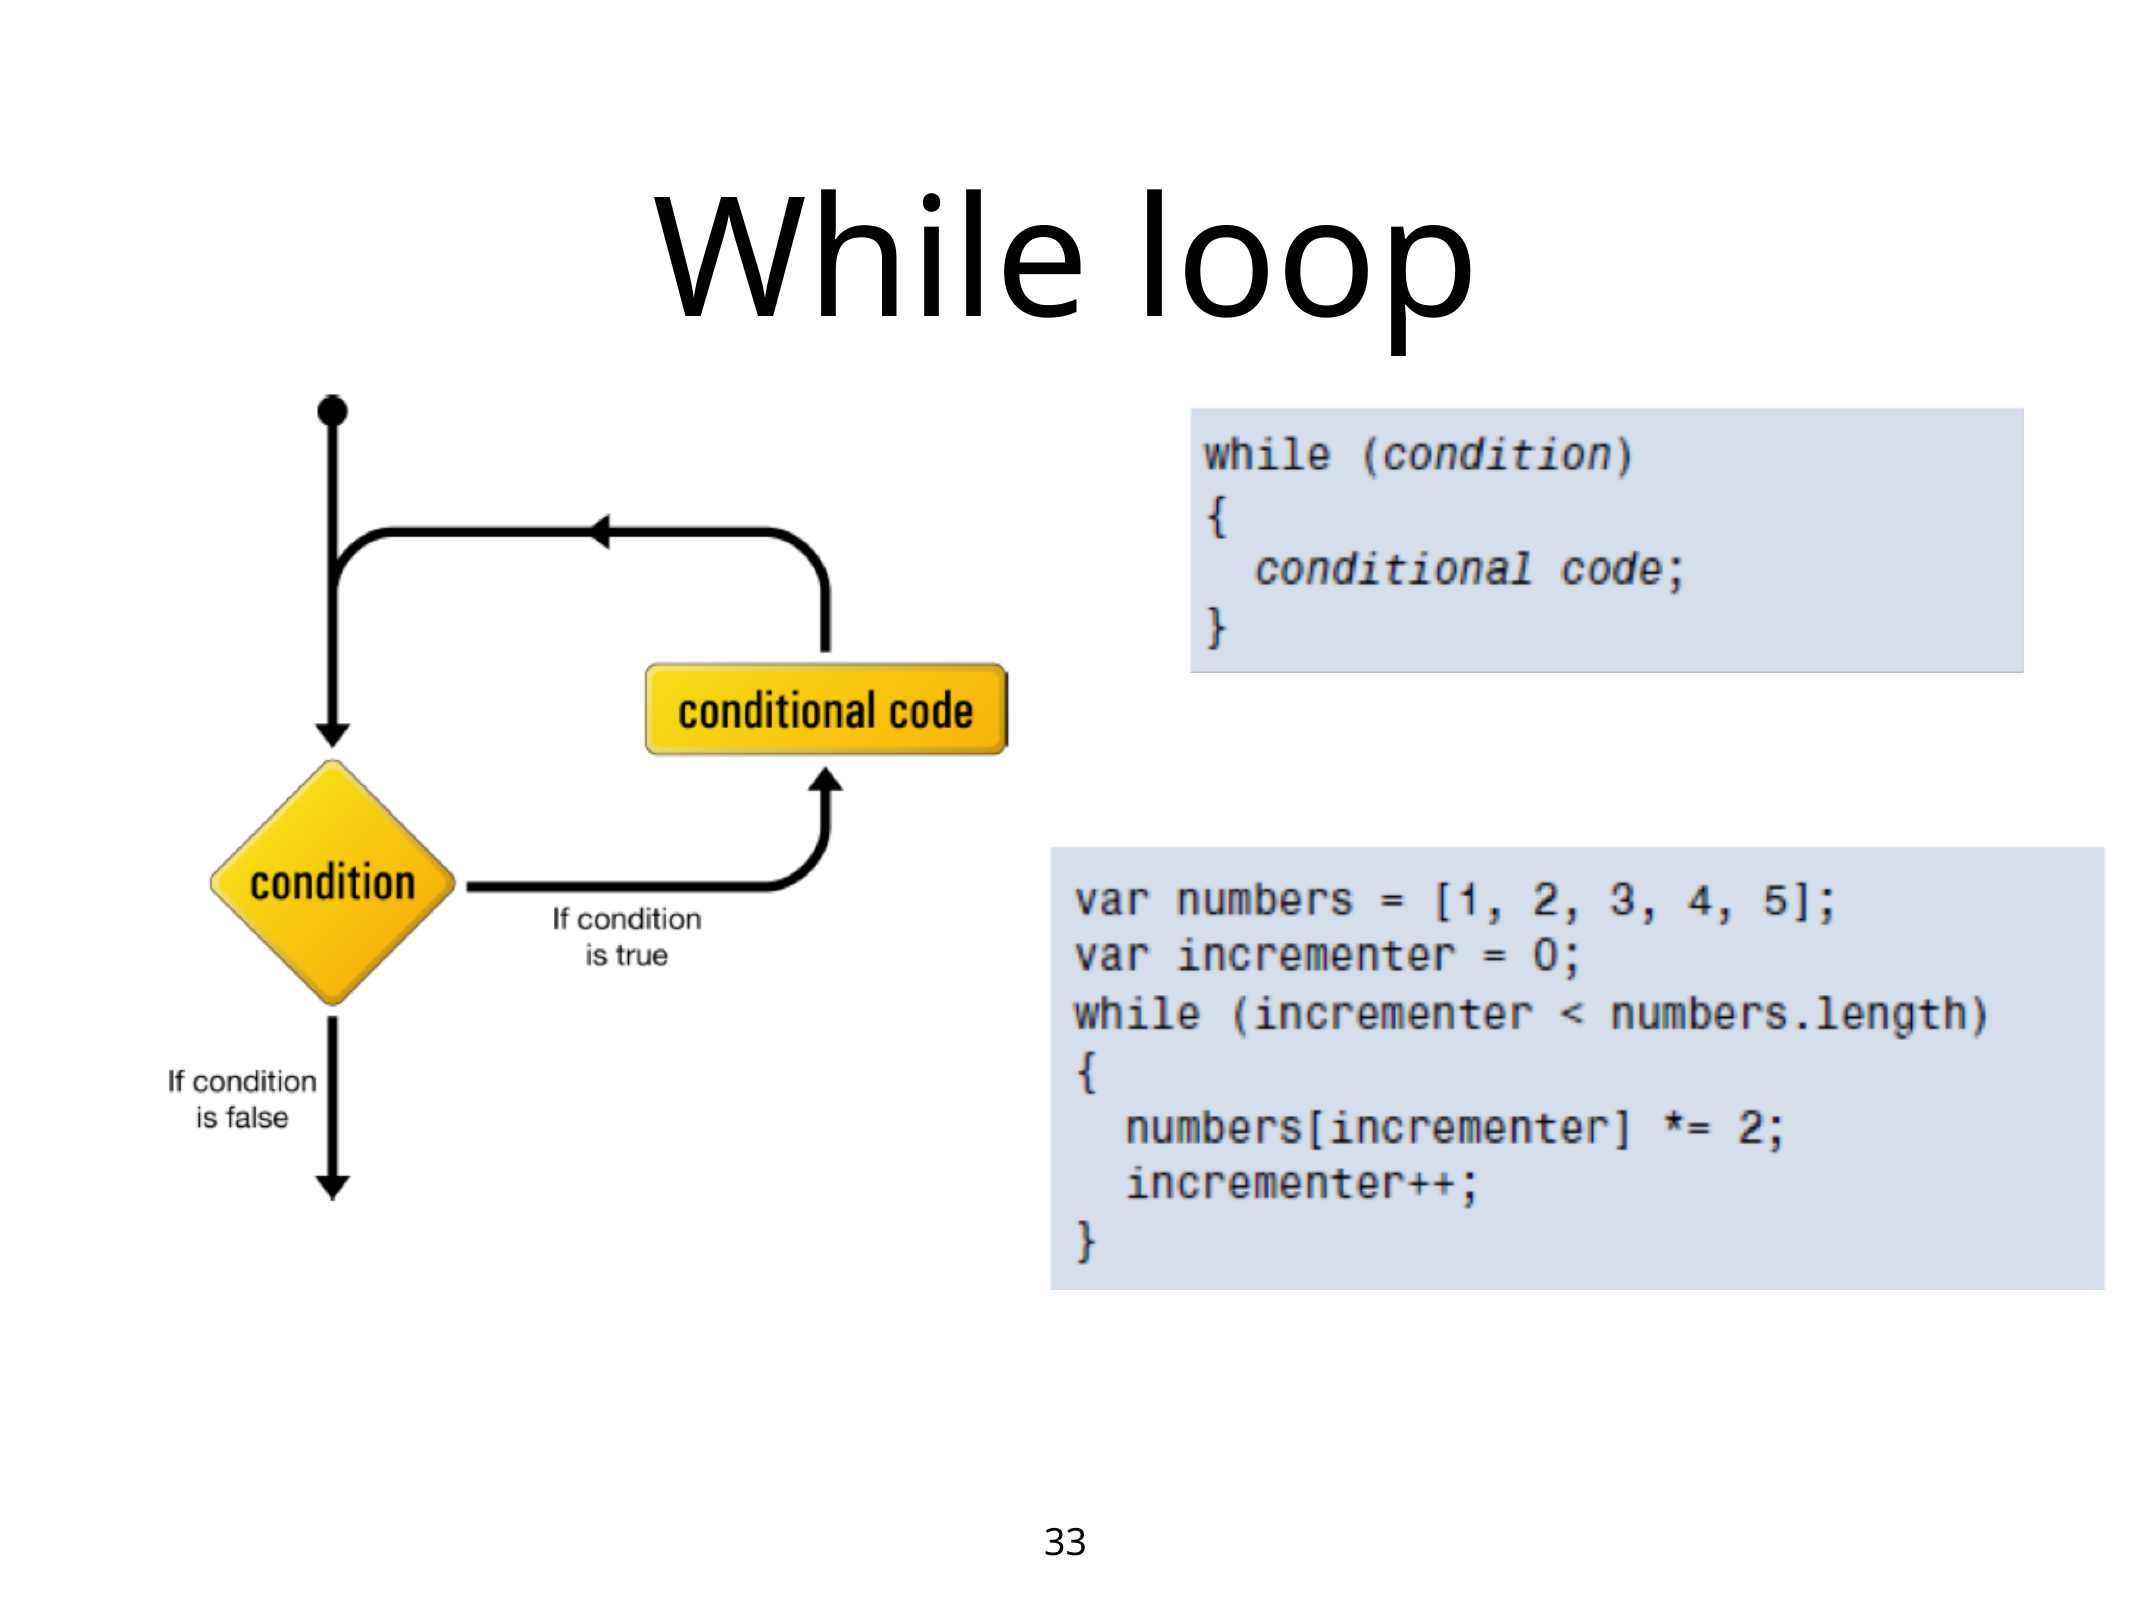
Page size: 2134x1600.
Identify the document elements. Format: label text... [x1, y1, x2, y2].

picture [1050, 845, 2108, 1291]
title While loop [155, 72, 1978, 428]
picture [1190, 407, 2027, 675]
picture [115, 370, 1036, 1229]
slide_number 33 [1034, 1517, 1097, 1581]
